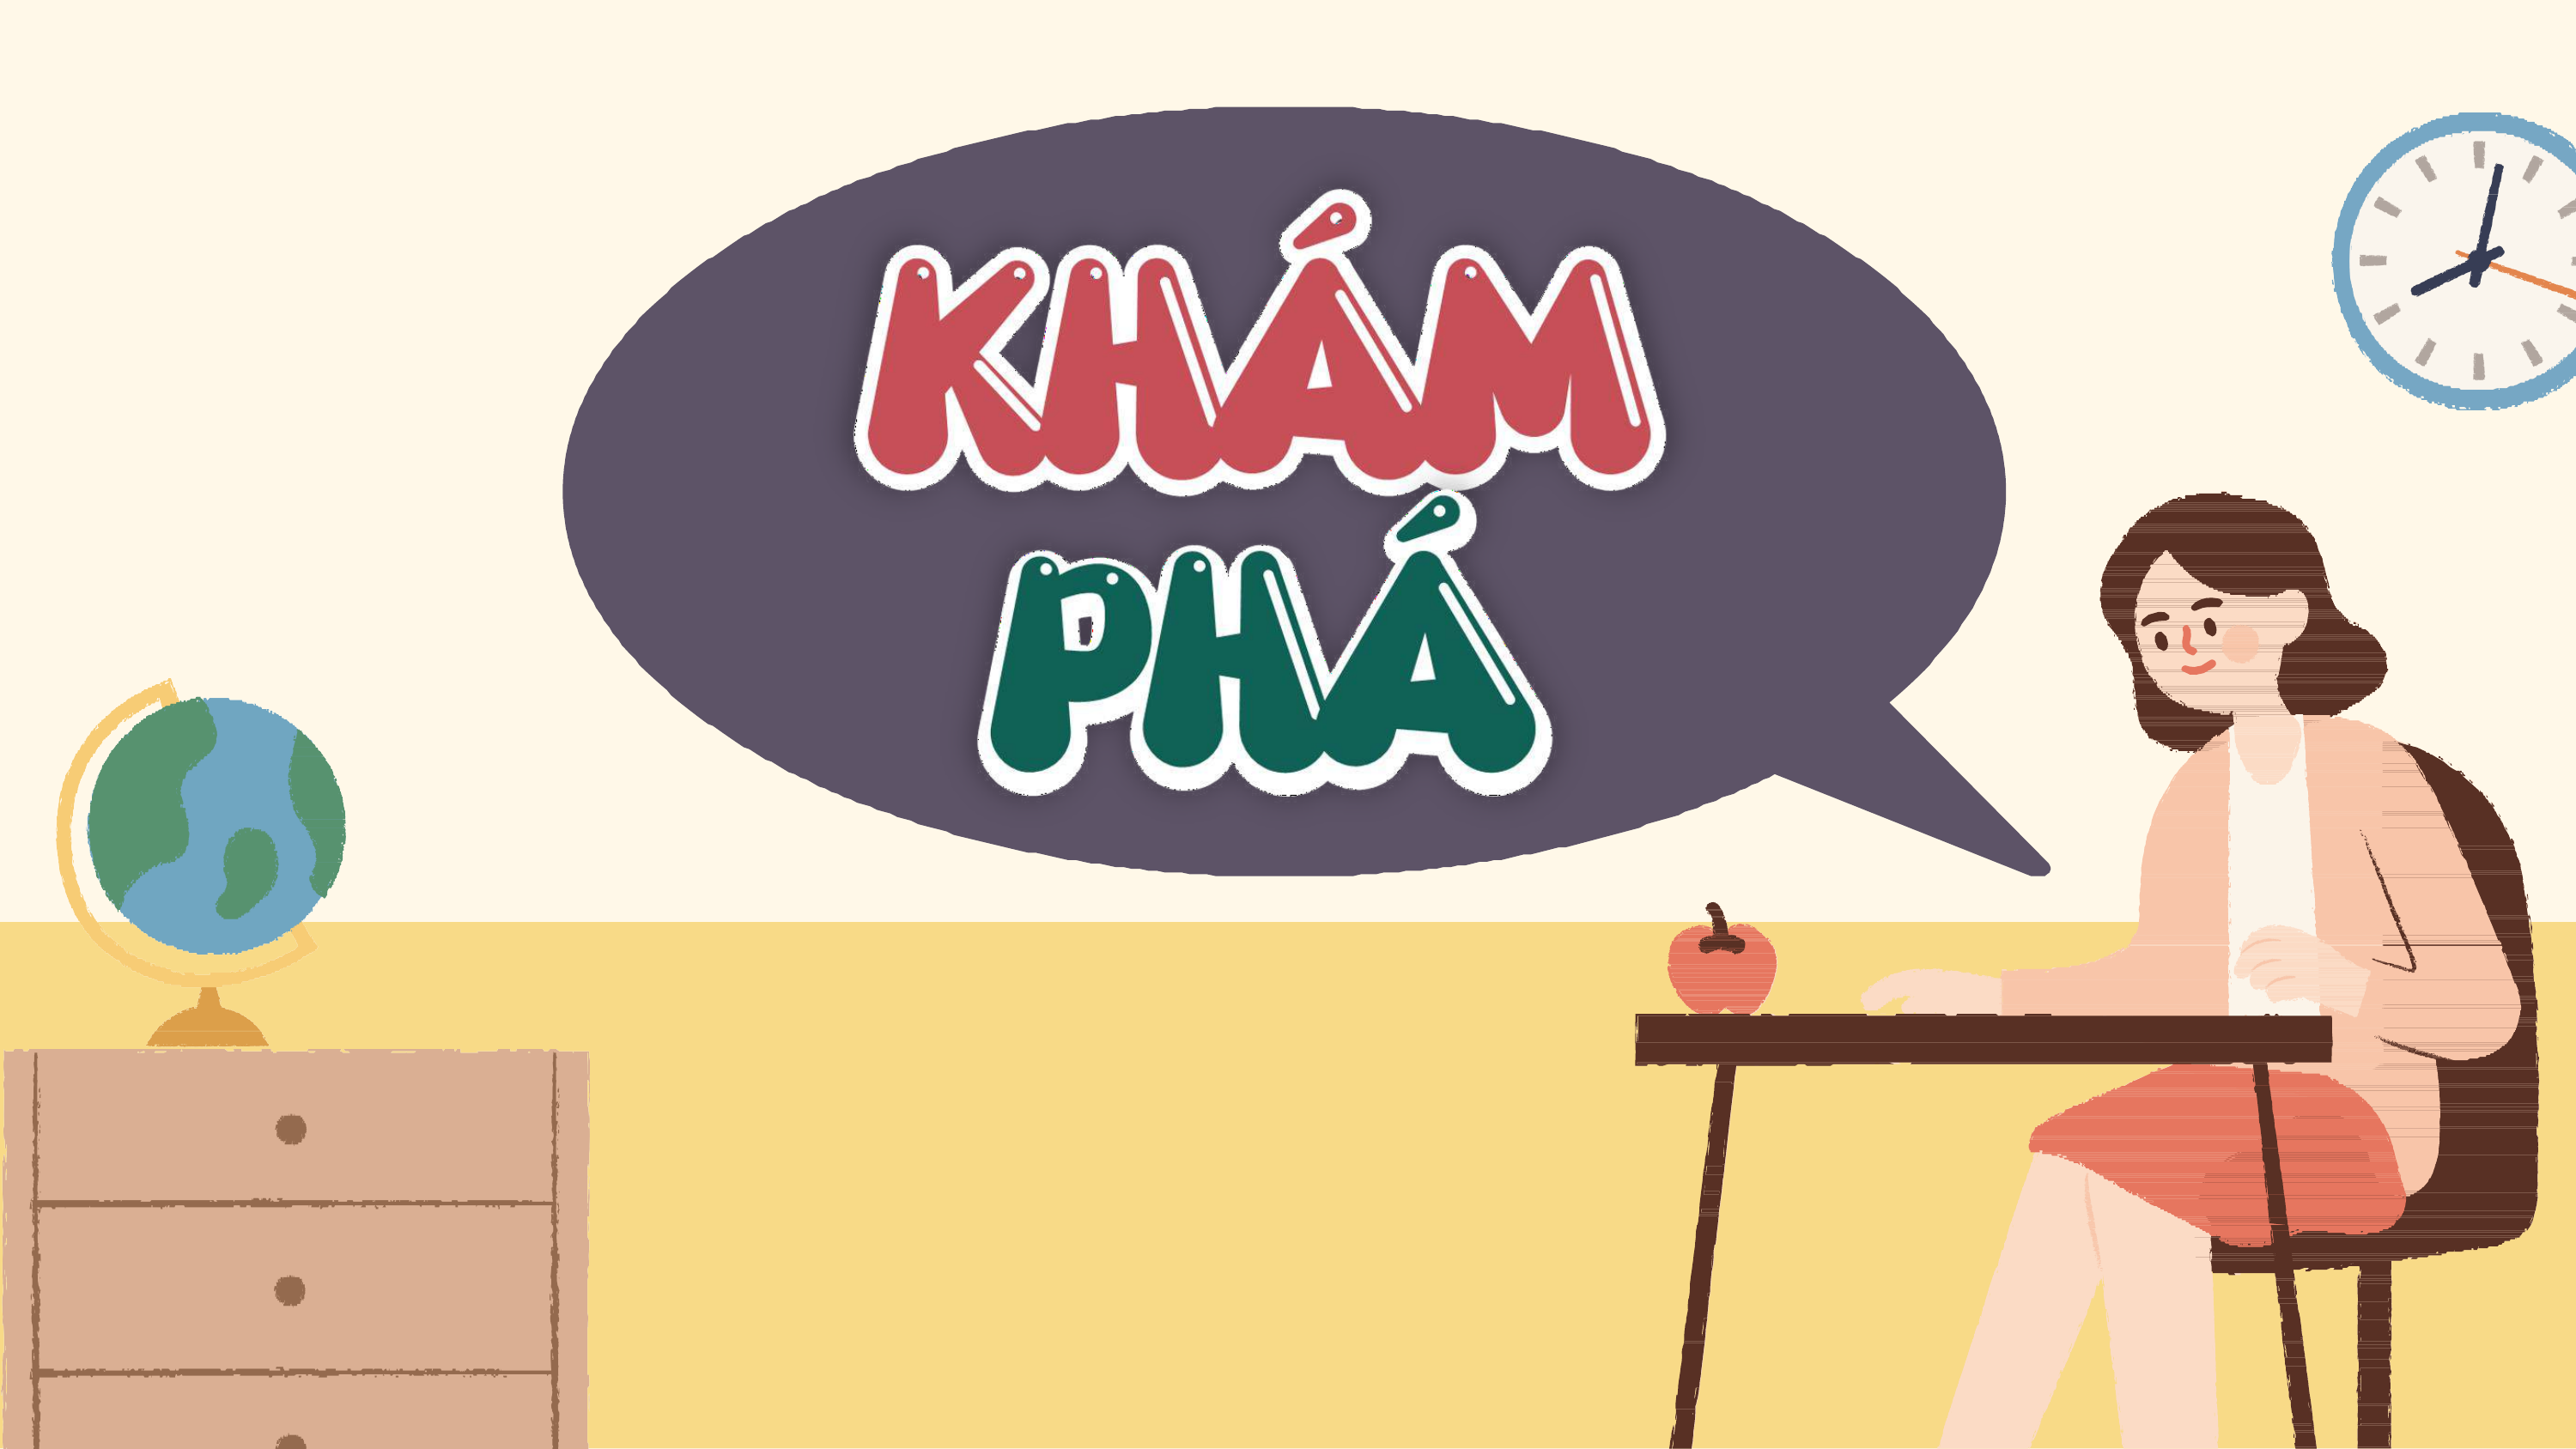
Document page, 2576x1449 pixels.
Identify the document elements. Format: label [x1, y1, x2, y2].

text_box [0, 0, 2576, 1449]
